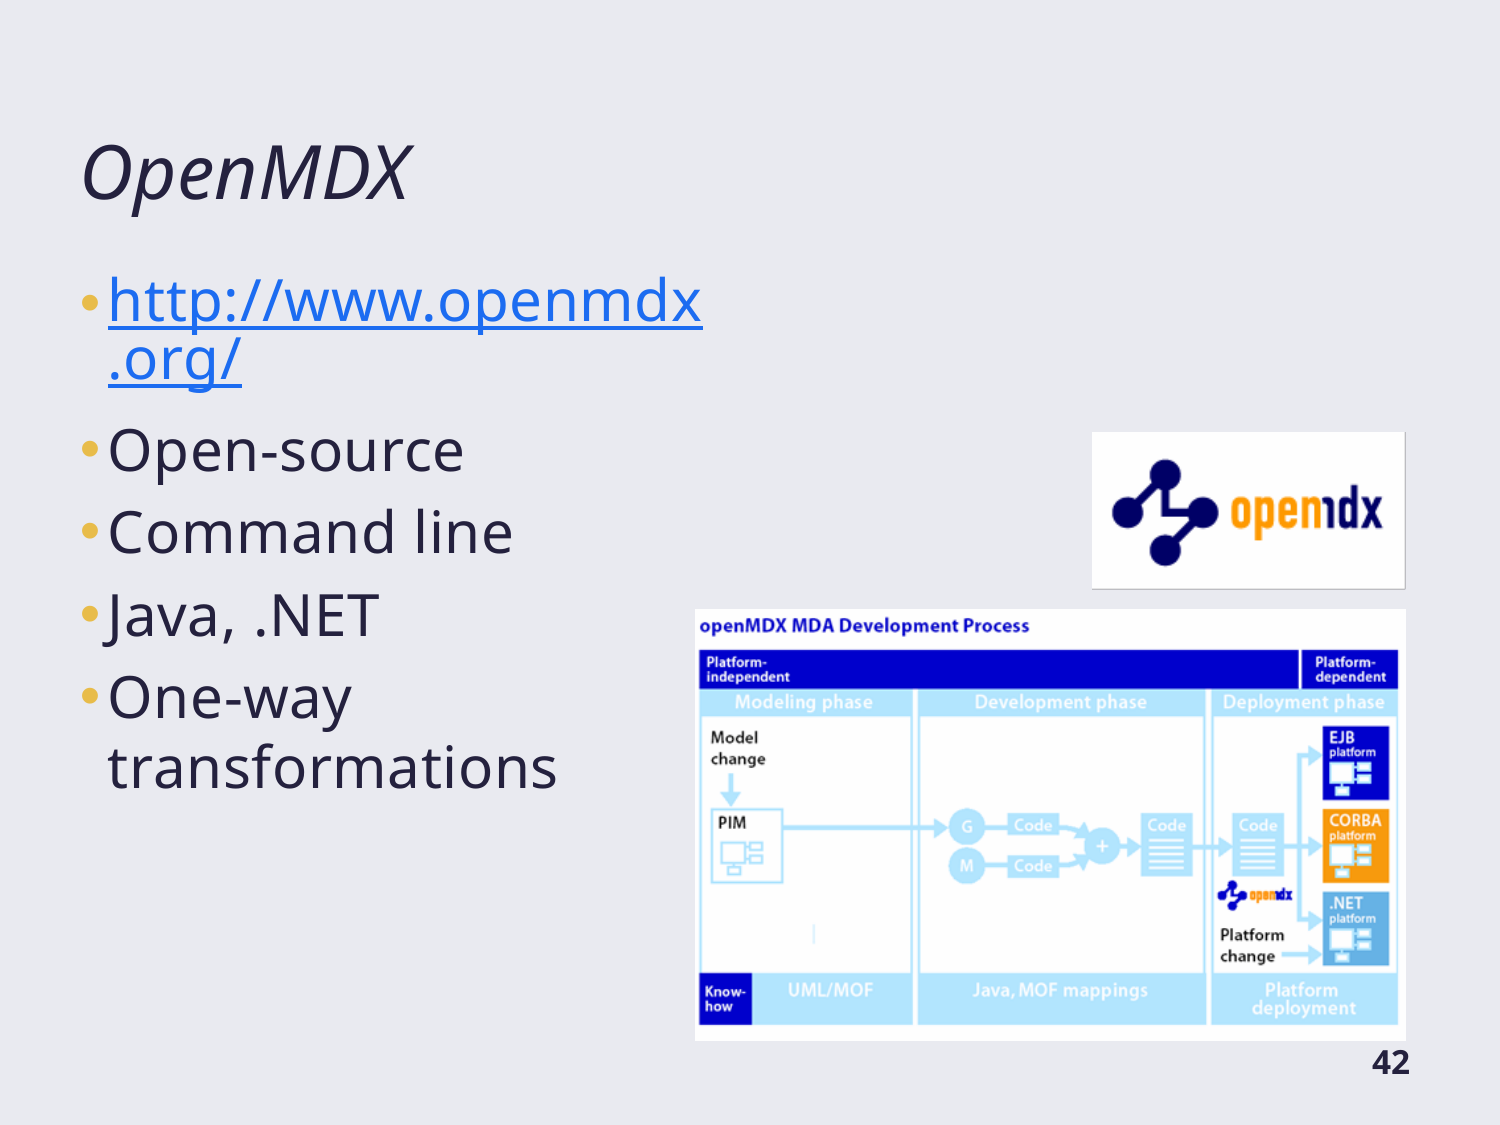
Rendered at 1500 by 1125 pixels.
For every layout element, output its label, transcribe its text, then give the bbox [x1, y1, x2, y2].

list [1092, 432, 1407, 591]
title OpenMDX [64, 78, 1424, 222]
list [695, 609, 1406, 1041]
list http://www.openmdx.org/ Open-source Command line Java, .NET One-way transformations [64, 255, 732, 1047]
slide_number 42 [1074, 1024, 1425, 1103]
